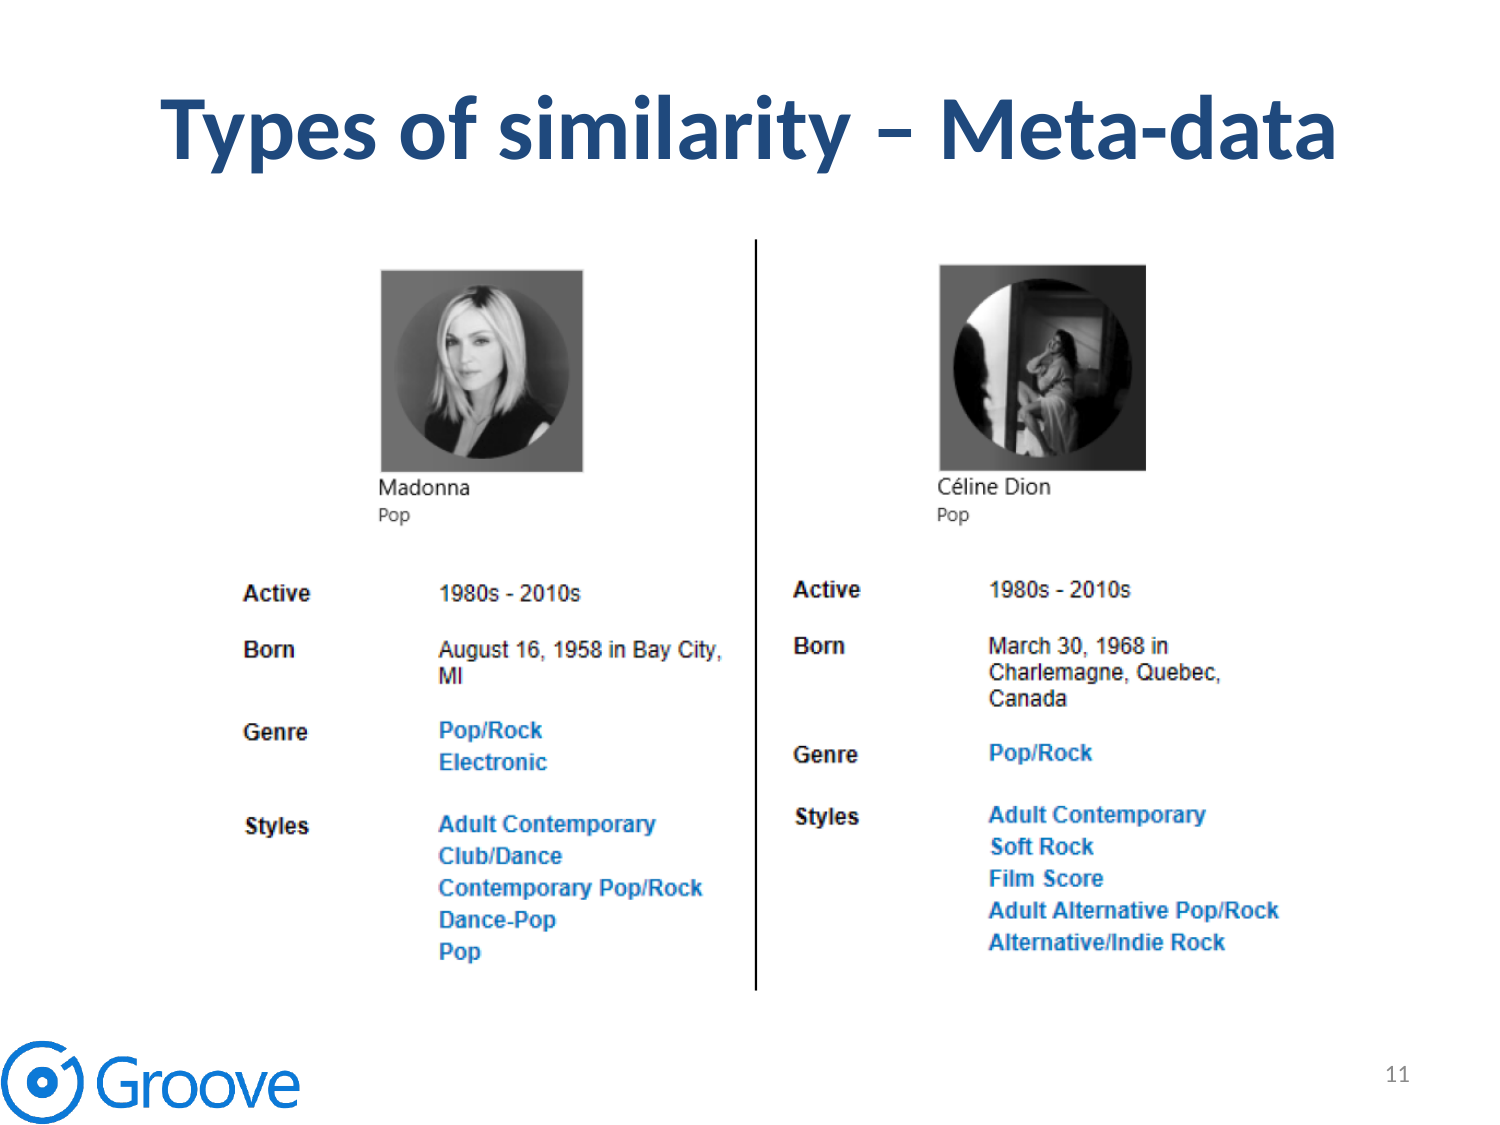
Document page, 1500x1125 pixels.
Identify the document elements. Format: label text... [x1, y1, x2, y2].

picture [118, 187, 1382, 1032]
title Types of similarity – Meta-data [75, 45, 1425, 200]
picture [0, 1039, 300, 1125]
slide_number 11 [1074, 1042, 1425, 1103]
